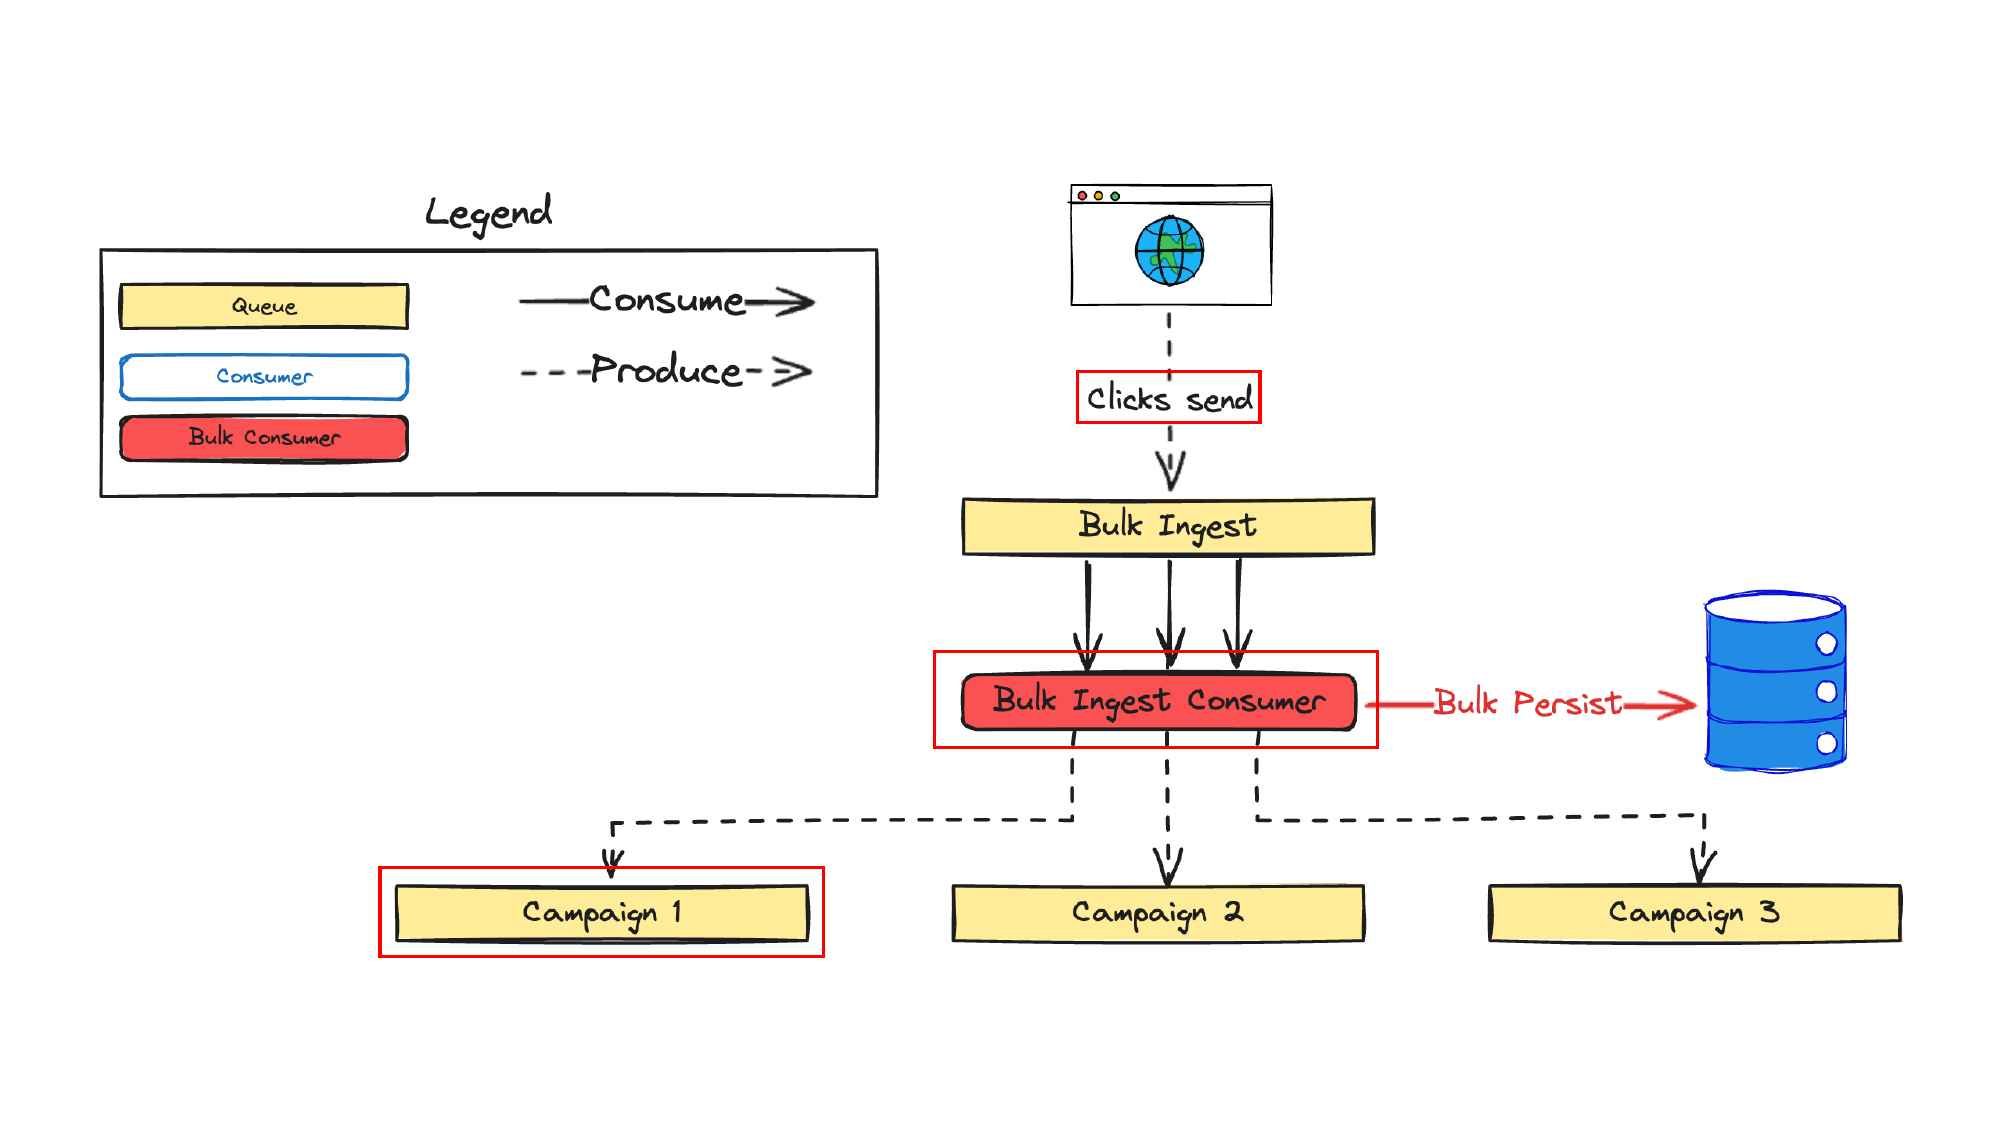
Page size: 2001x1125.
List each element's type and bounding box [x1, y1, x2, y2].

picture [84, 169, 1916, 956]
